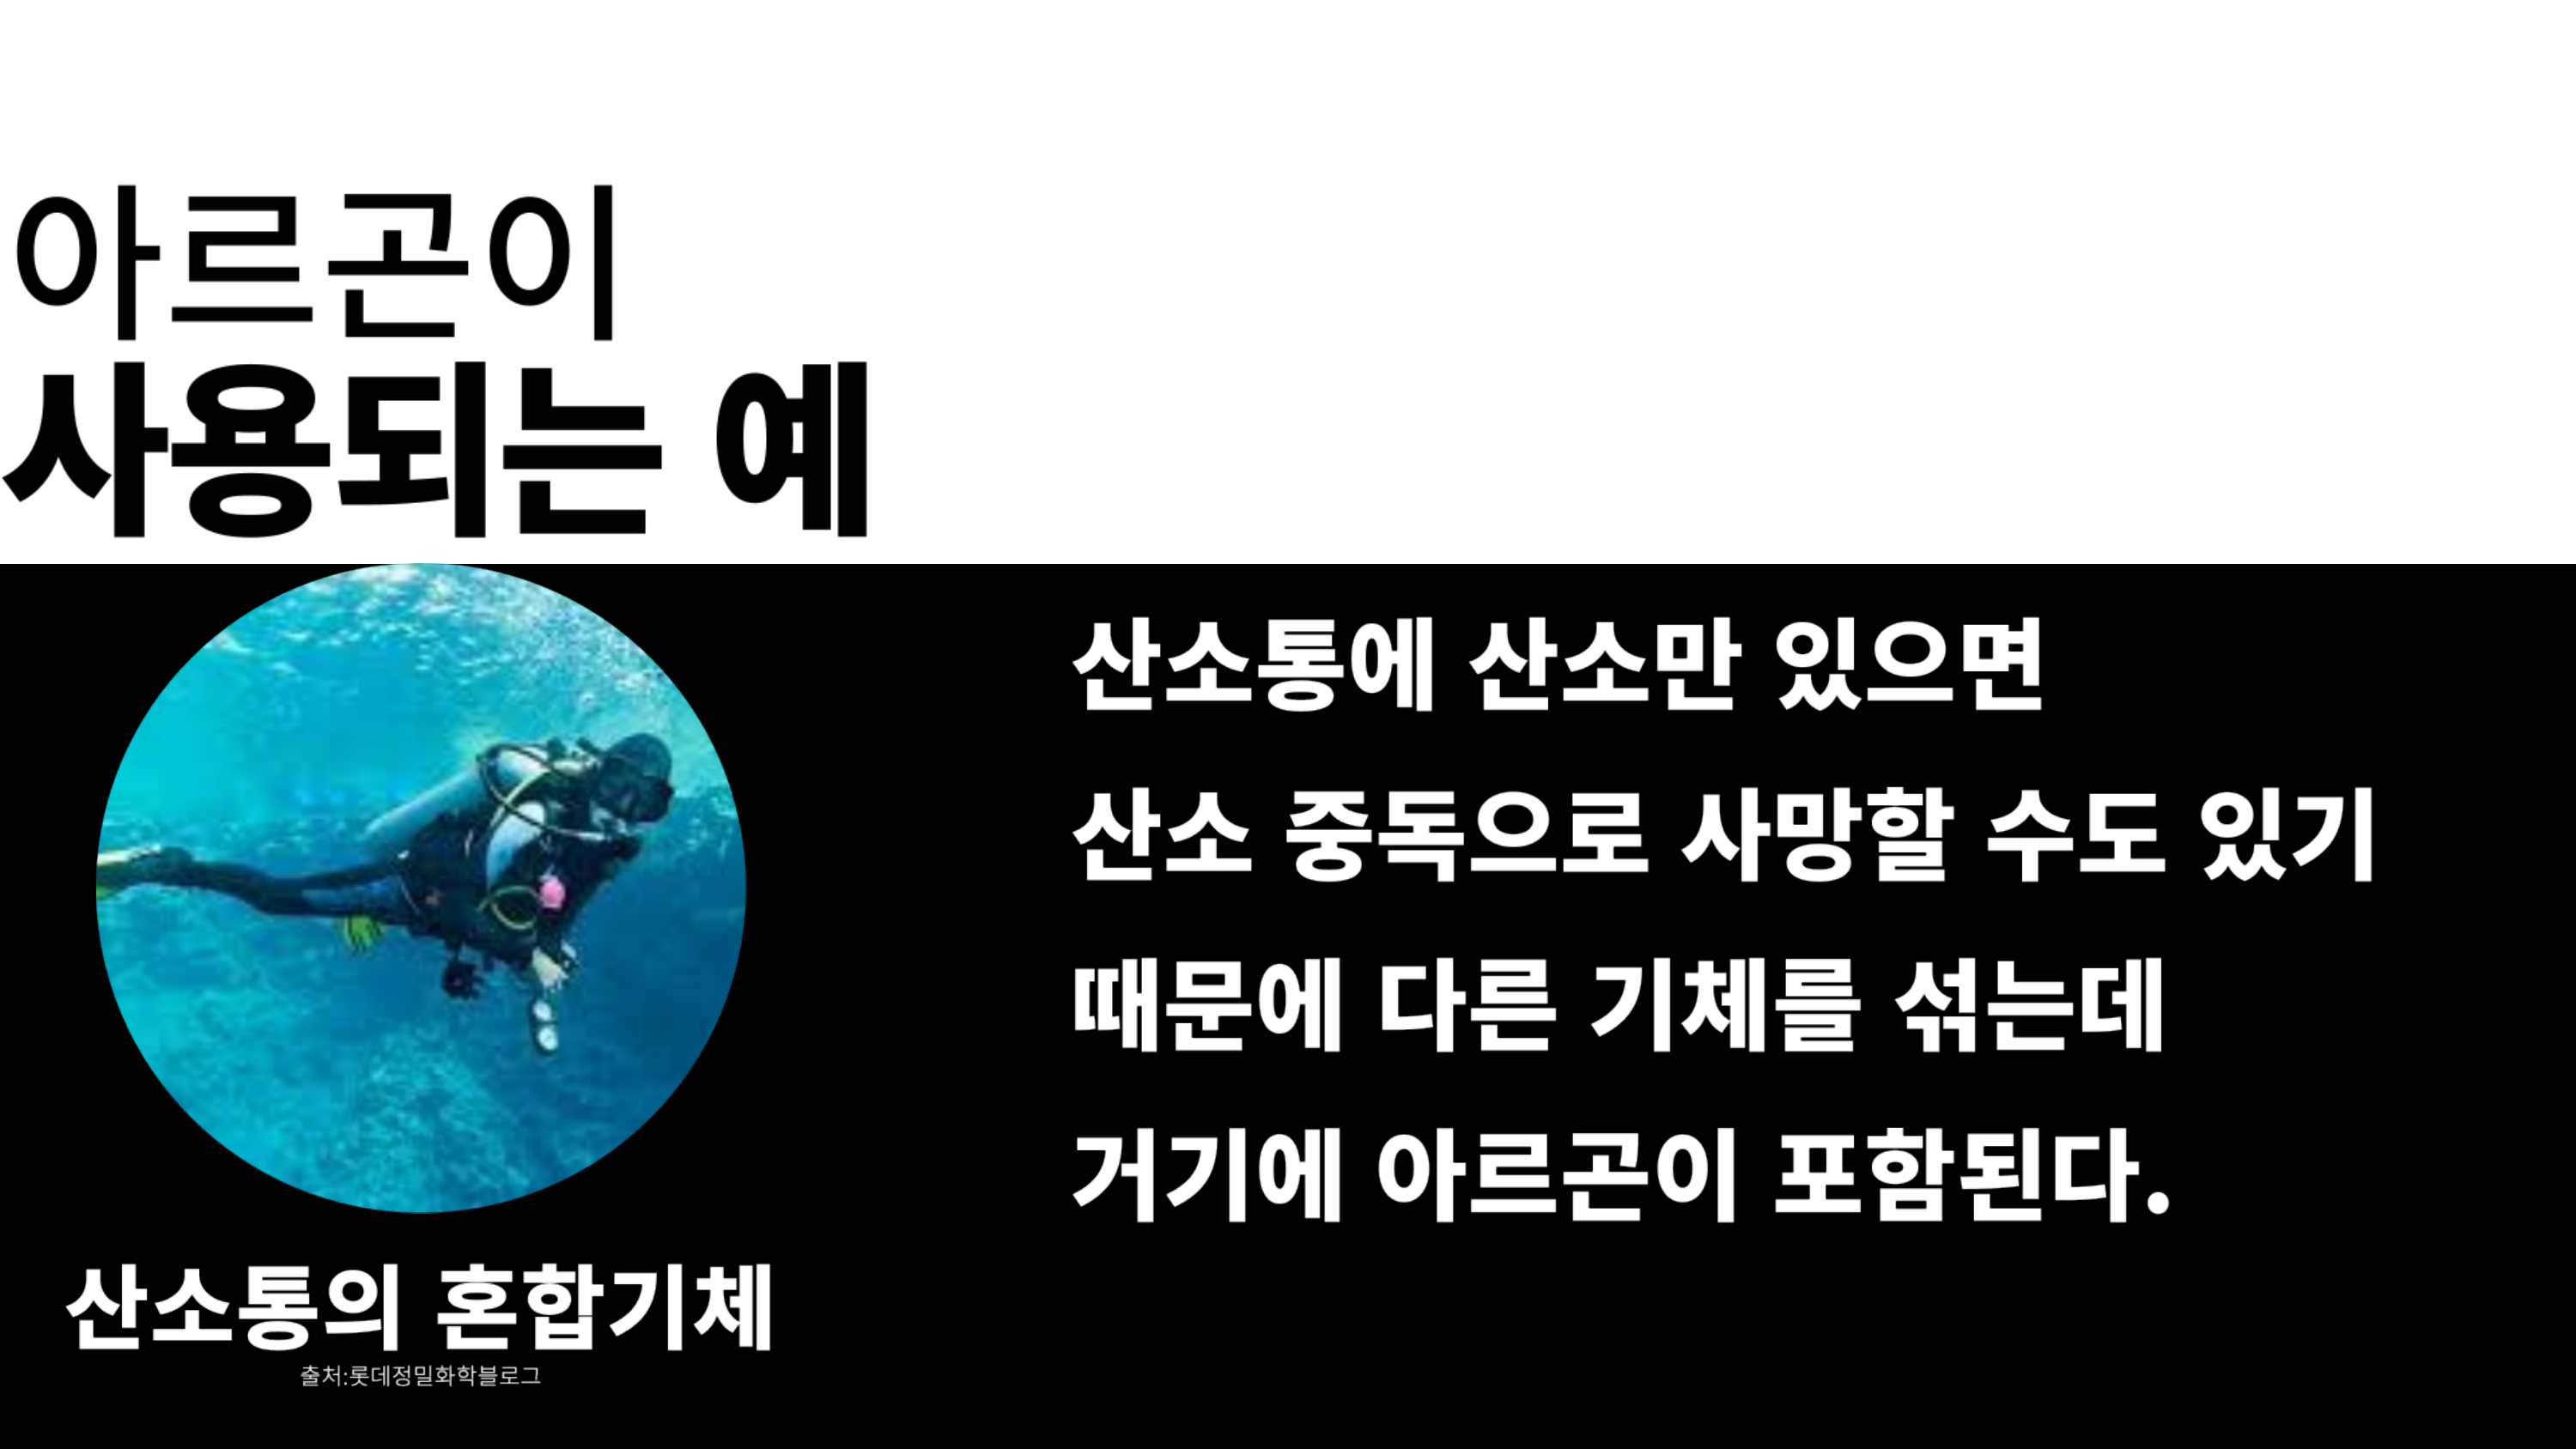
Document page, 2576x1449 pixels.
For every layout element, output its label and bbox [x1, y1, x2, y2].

text_box [0, 0, 2576, 564]
picture [24, 1225, 812, 1429]
text_box [96, 562, 747, 1214]
picture [0, 109, 951, 621]
picture [1056, 575, 2418, 1270]
